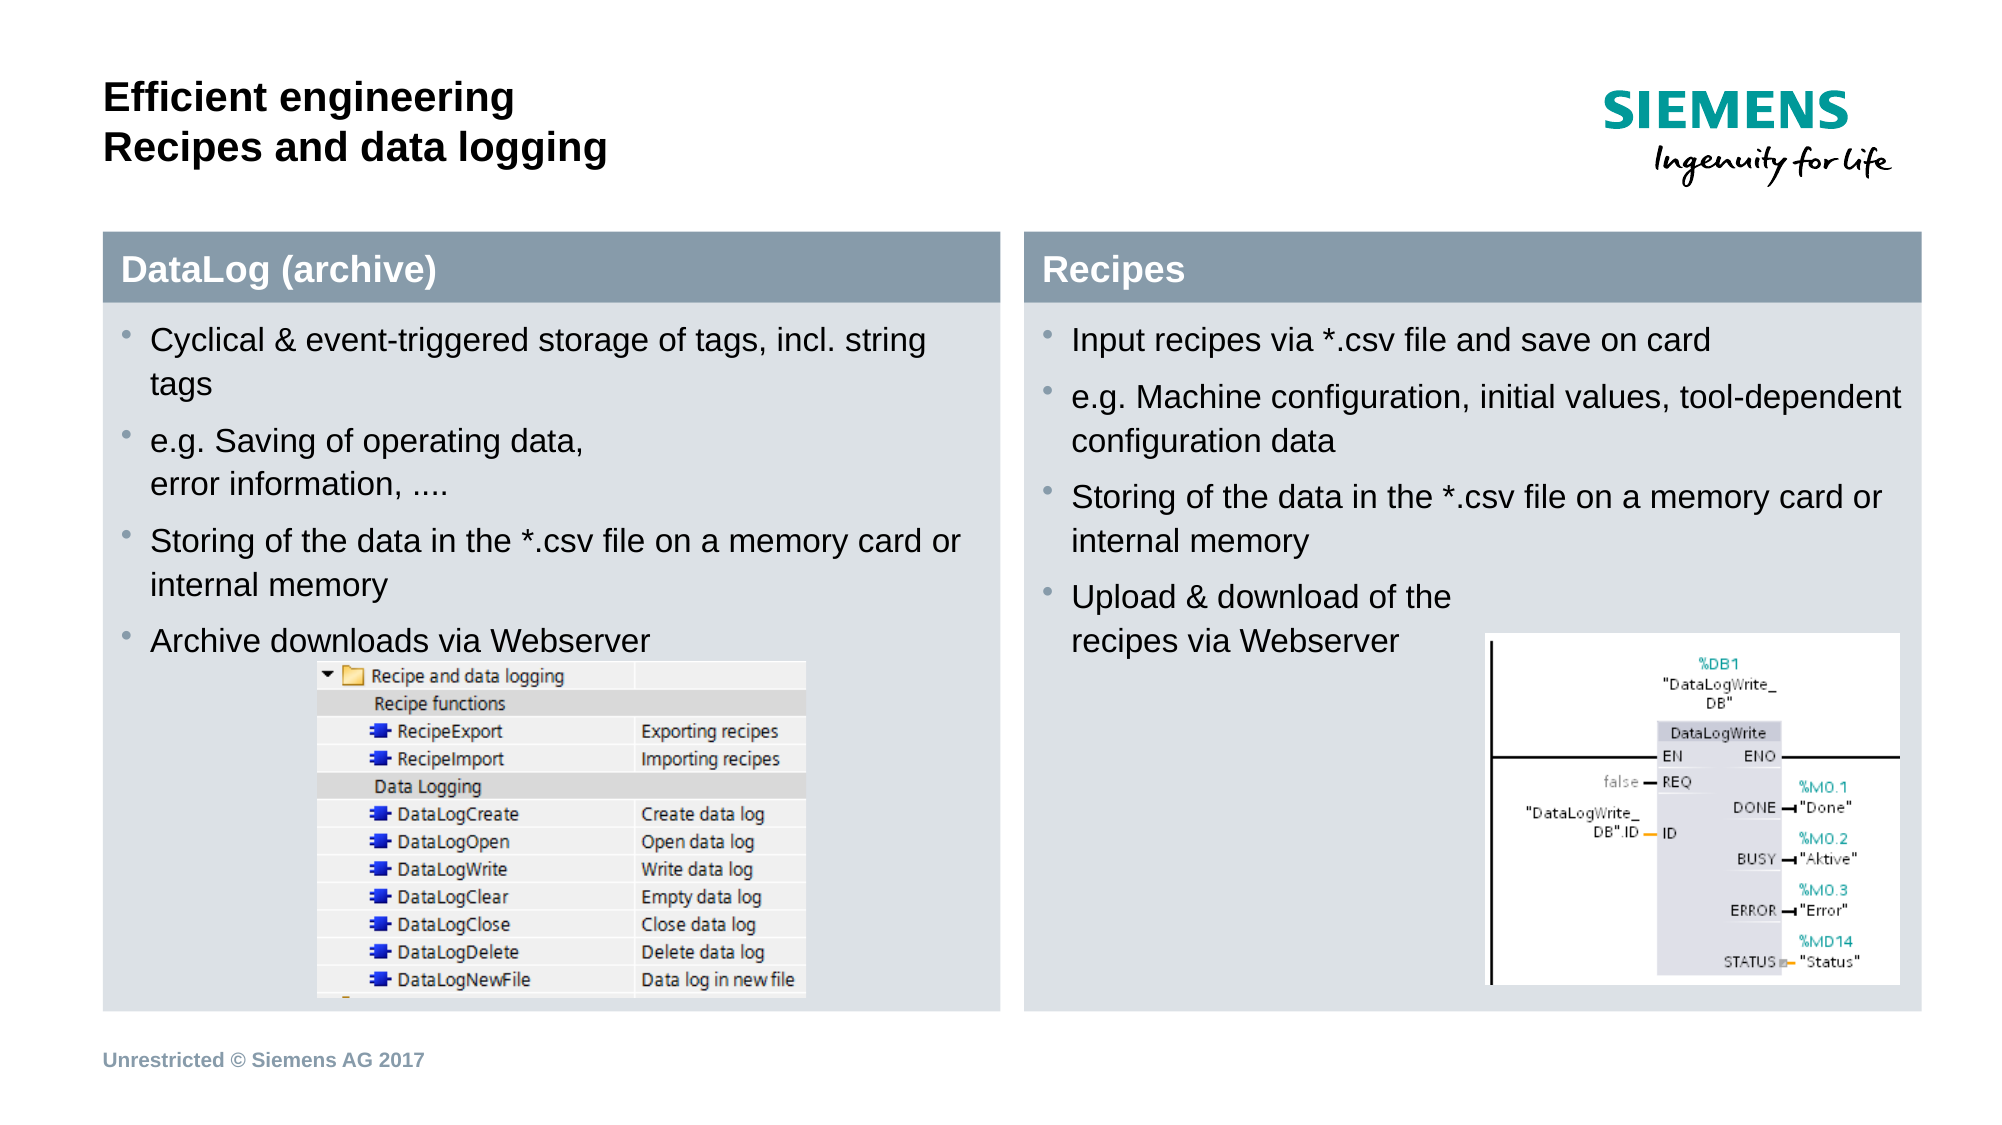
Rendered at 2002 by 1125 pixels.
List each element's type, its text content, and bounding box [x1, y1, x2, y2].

picture [316, 661, 807, 998]
text_box Recipes [1024, 231, 1922, 303]
picture [1485, 632, 1900, 986]
text_box DataLog (archive) [102, 231, 1001, 303]
text_box Input recipes via *.csv file and save on card e.g. Machine configuration, initial values, tool-dependent configuration data Storing of the data in the *.csv file on a memory card or internal memory Upload & download of the recipes via Webserver [1024, 303, 1922, 1012]
title Efficient engineering Recipes and data logging [102, 68, 1450, 209]
text_box Cyclical & event-triggered storage of tags, incl. string tags e.g. Saving of operating data, error information, .... Storing of the data in the *.csv file on a memory card or internal memory Archive downloads via Webserver [102, 303, 1001, 1012]
